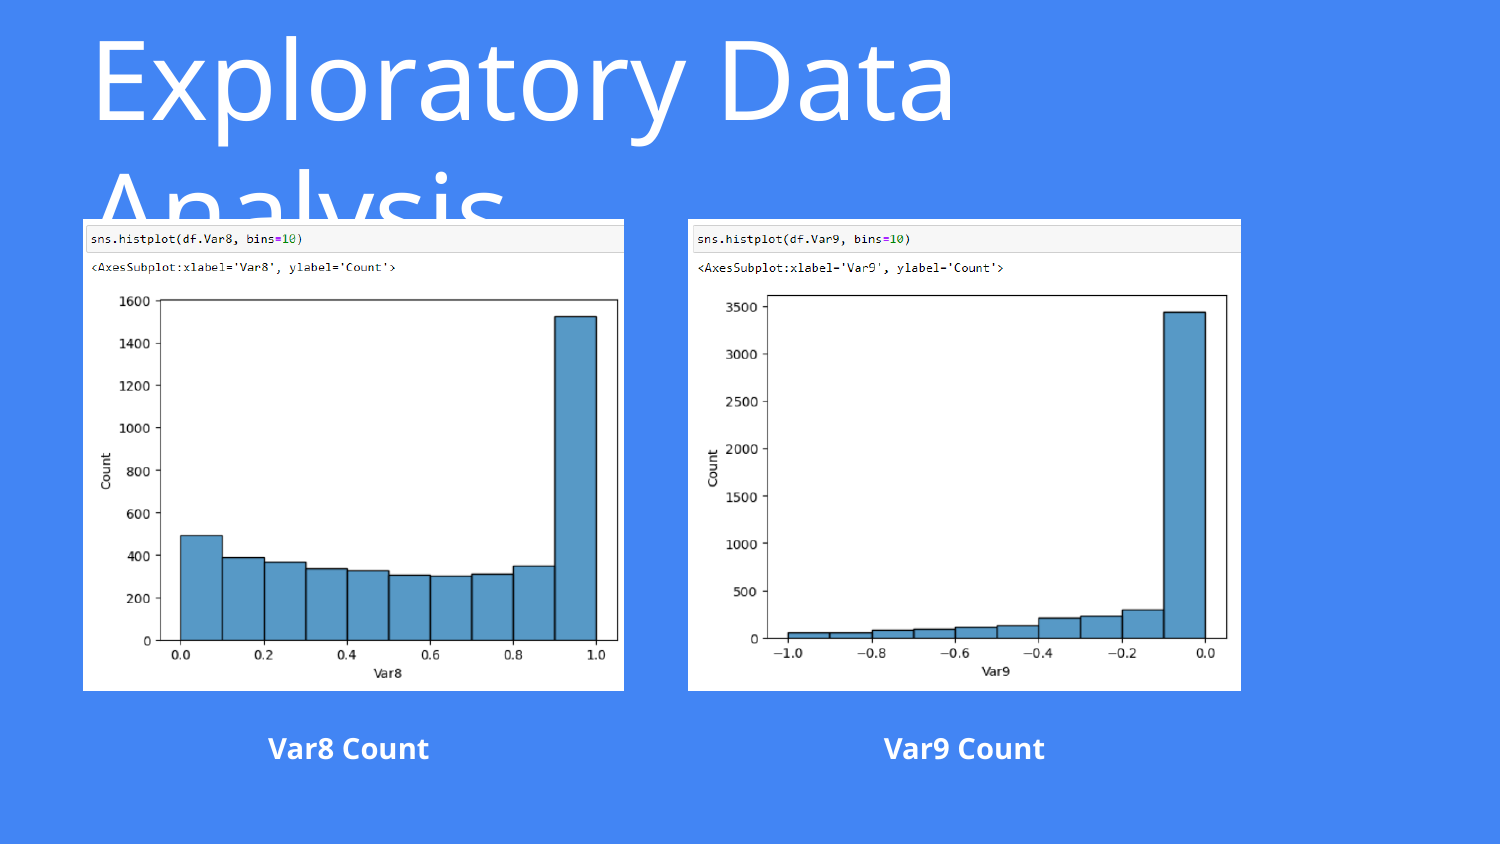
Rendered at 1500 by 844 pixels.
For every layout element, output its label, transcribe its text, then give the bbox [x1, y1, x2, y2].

title Exploratory Data Analysis [74, 90, 1380, 195]
text_box Var9 Count [749, 715, 1180, 781]
text_box Var8 Count [134, 715, 564, 816]
picture [688, 219, 1241, 691]
picture [83, 219, 624, 691]
